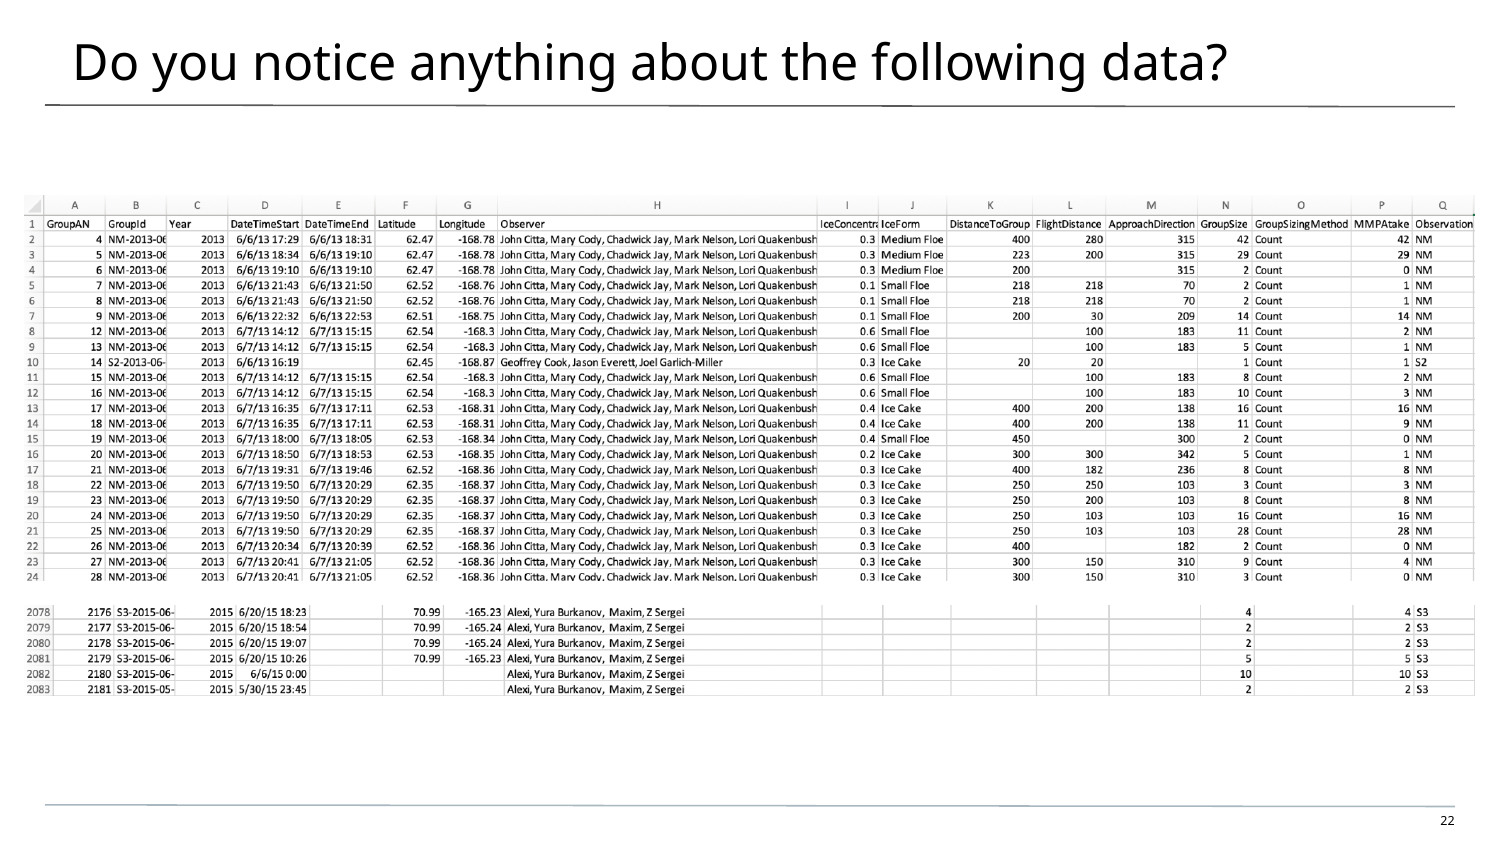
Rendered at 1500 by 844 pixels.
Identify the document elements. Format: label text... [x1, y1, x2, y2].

picture [24, 195, 1476, 582]
title Do you notice anything about the following data? [0, 0, 1500, 88]
picture [24, 605, 1476, 697]
